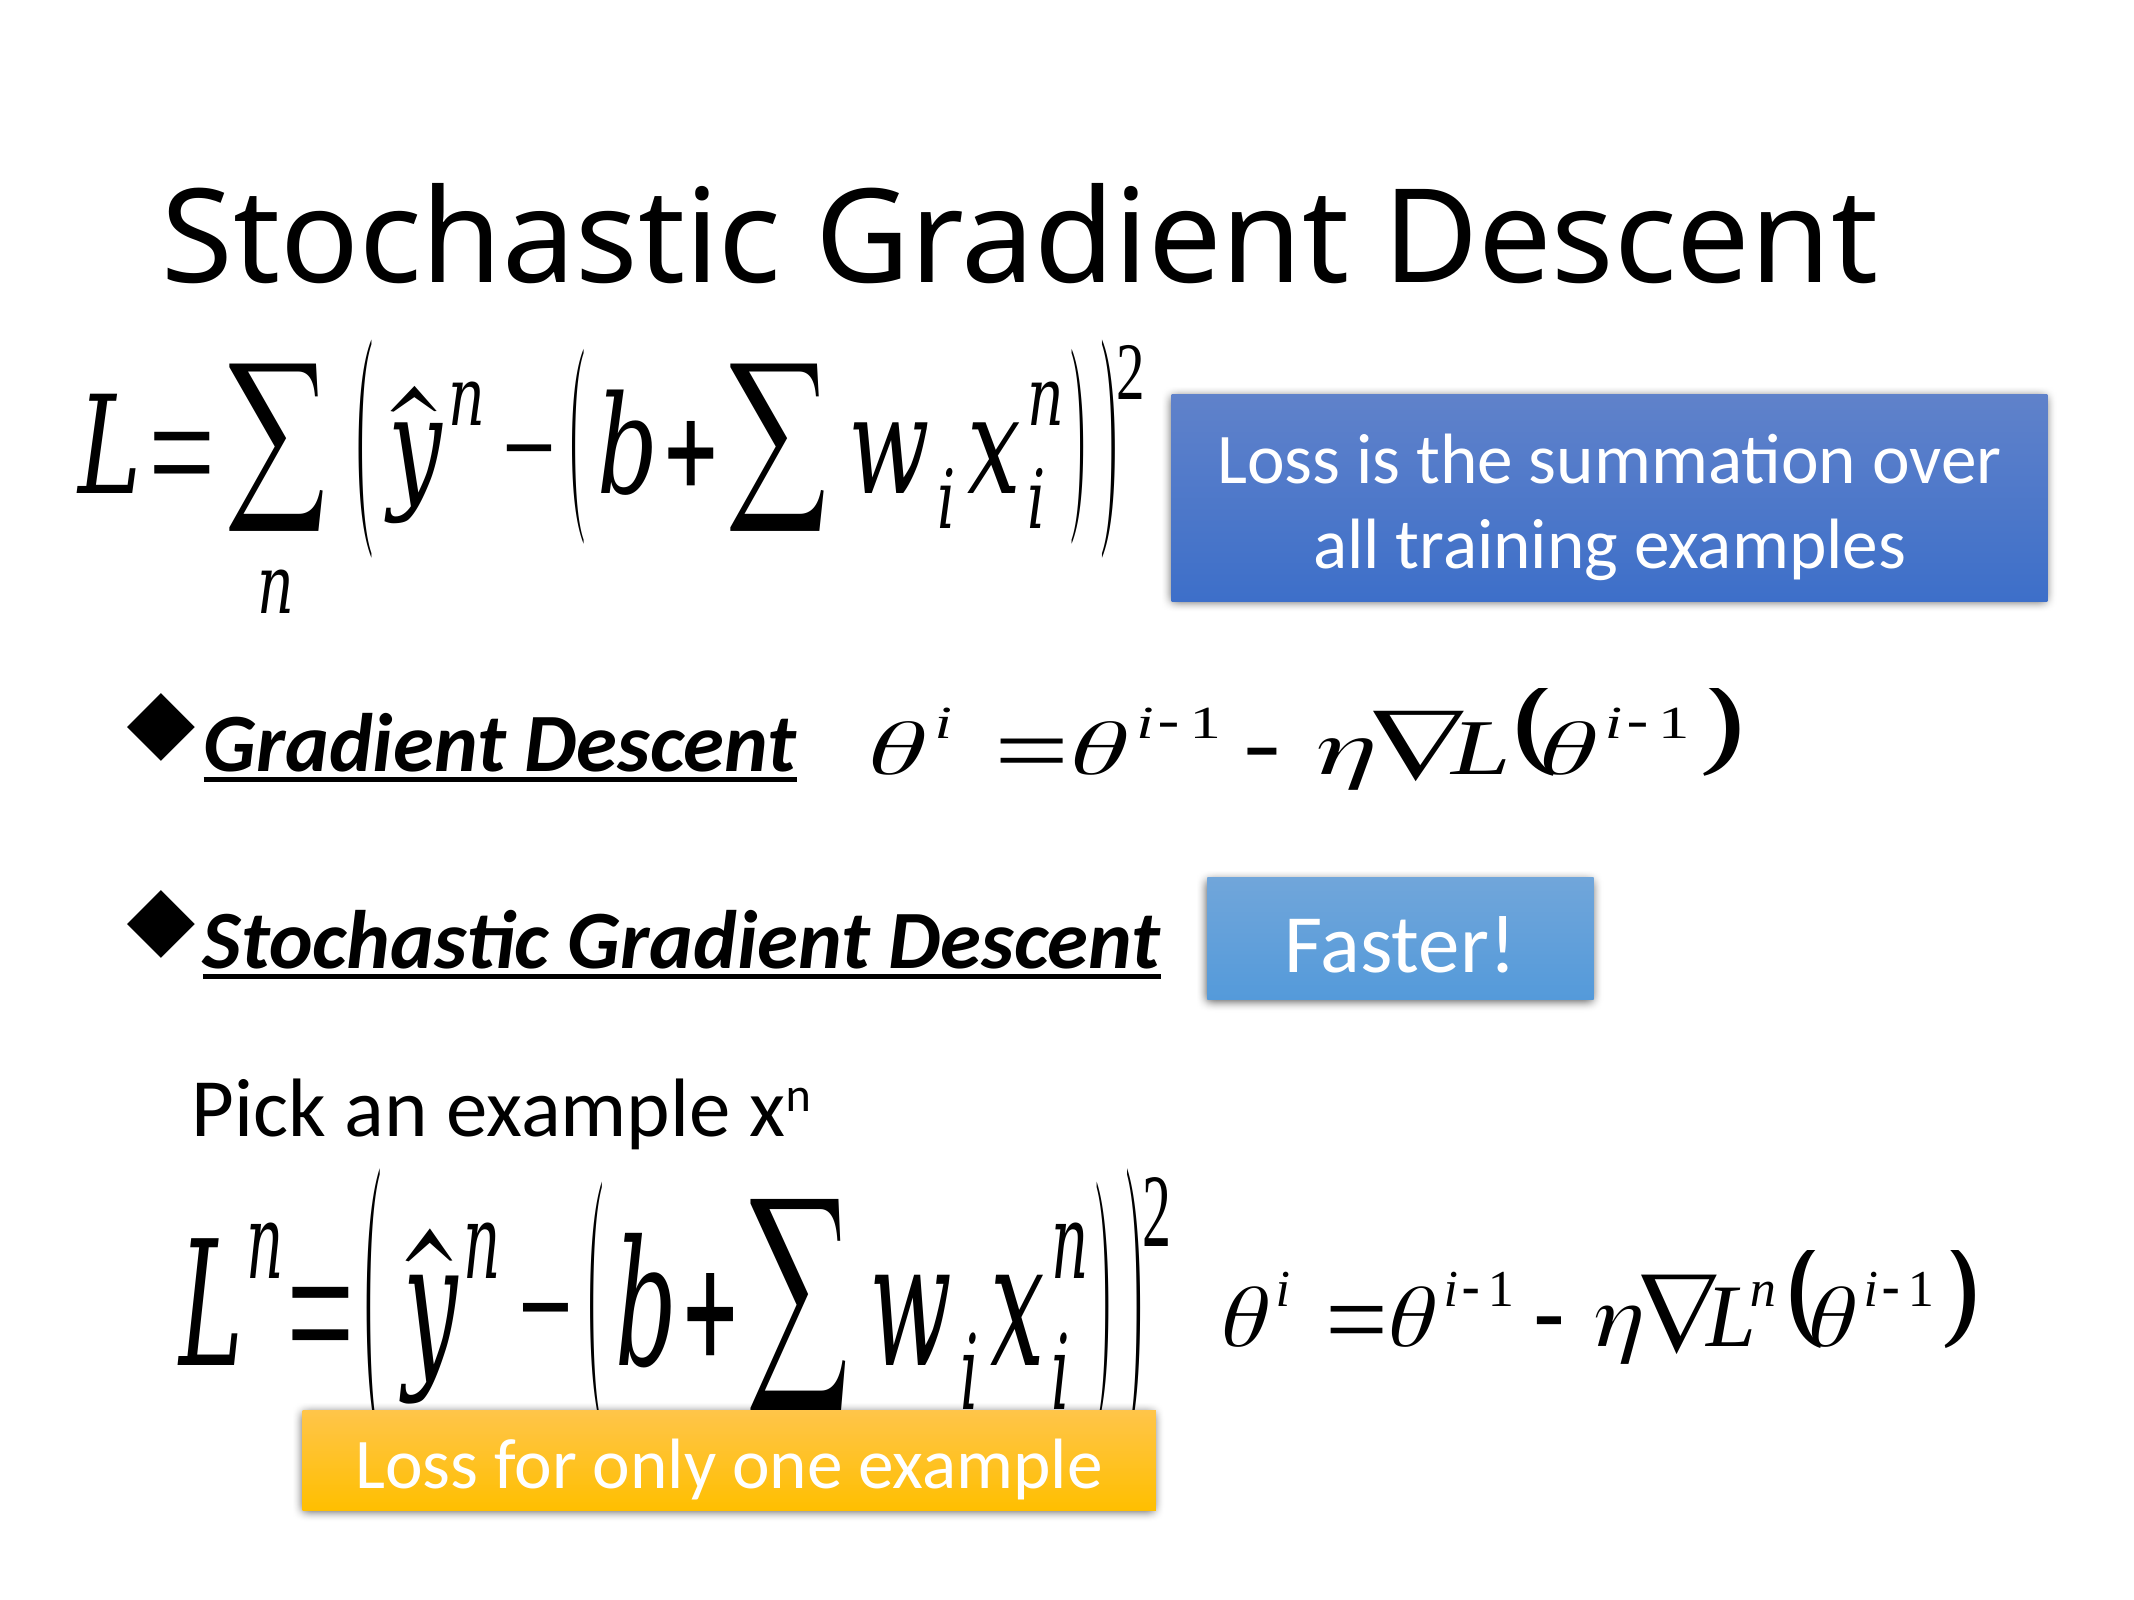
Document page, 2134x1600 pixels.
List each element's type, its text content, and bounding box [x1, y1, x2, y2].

text_box Loss for only one example [302, 1410, 1156, 1511]
title Stochastic Gradient Descent [146, 85, 1987, 395]
text_box Pick an example xn [176, 1046, 1067, 1161]
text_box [1209, 1250, 1978, 1384]
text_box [855, 688, 1742, 808]
text_box Stochastic Gradient Descent [105, 877, 1201, 992]
text_box Gradient Descent [105, 680, 884, 795]
text_box Loss is the summation over all training examples [1171, 394, 2048, 602]
text_box Faster! [1207, 877, 1594, 1000]
